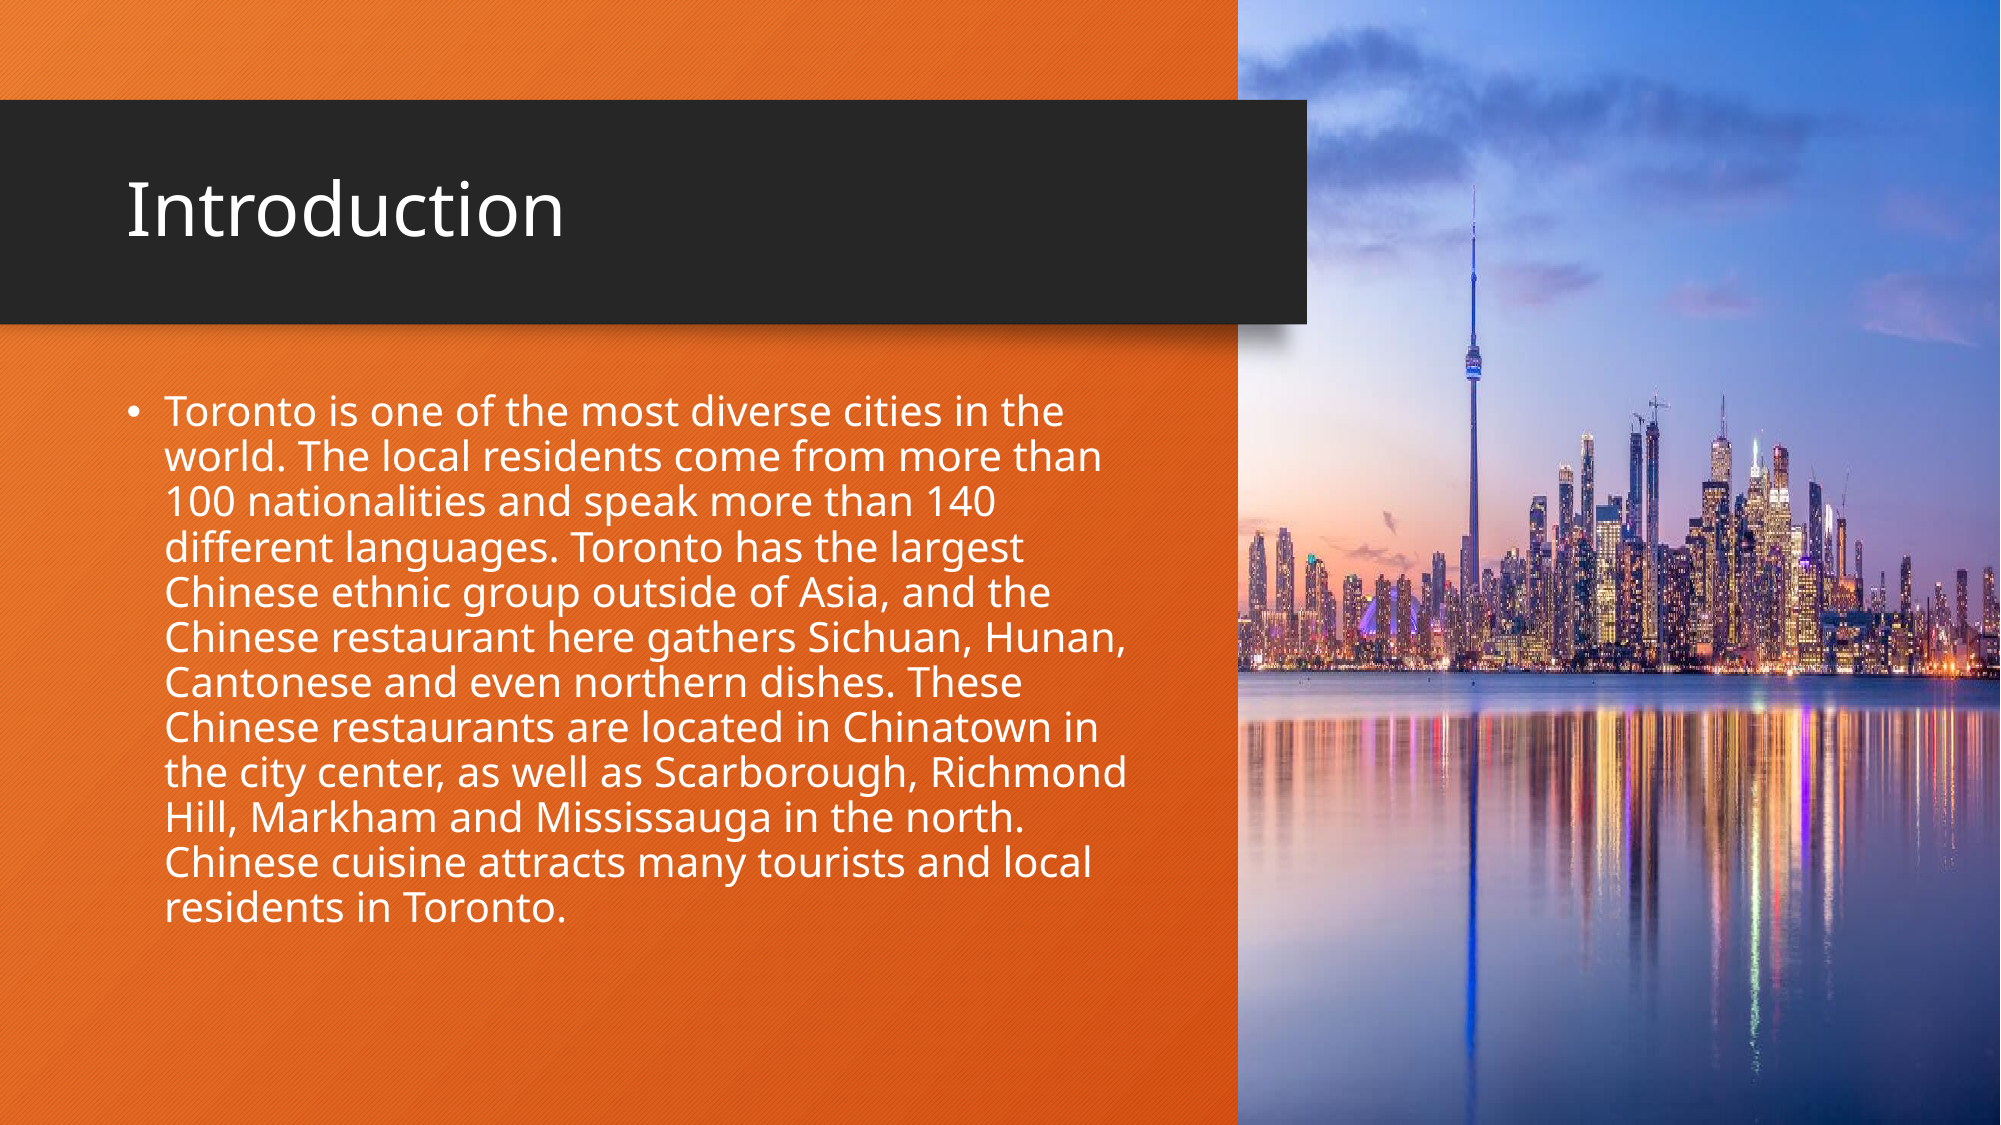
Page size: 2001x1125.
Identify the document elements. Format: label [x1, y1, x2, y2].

picture [0, 0, 2000, 1125]
text_box [0, 377, 1237, 1125]
text_box [0, 0, 1237, 322]
